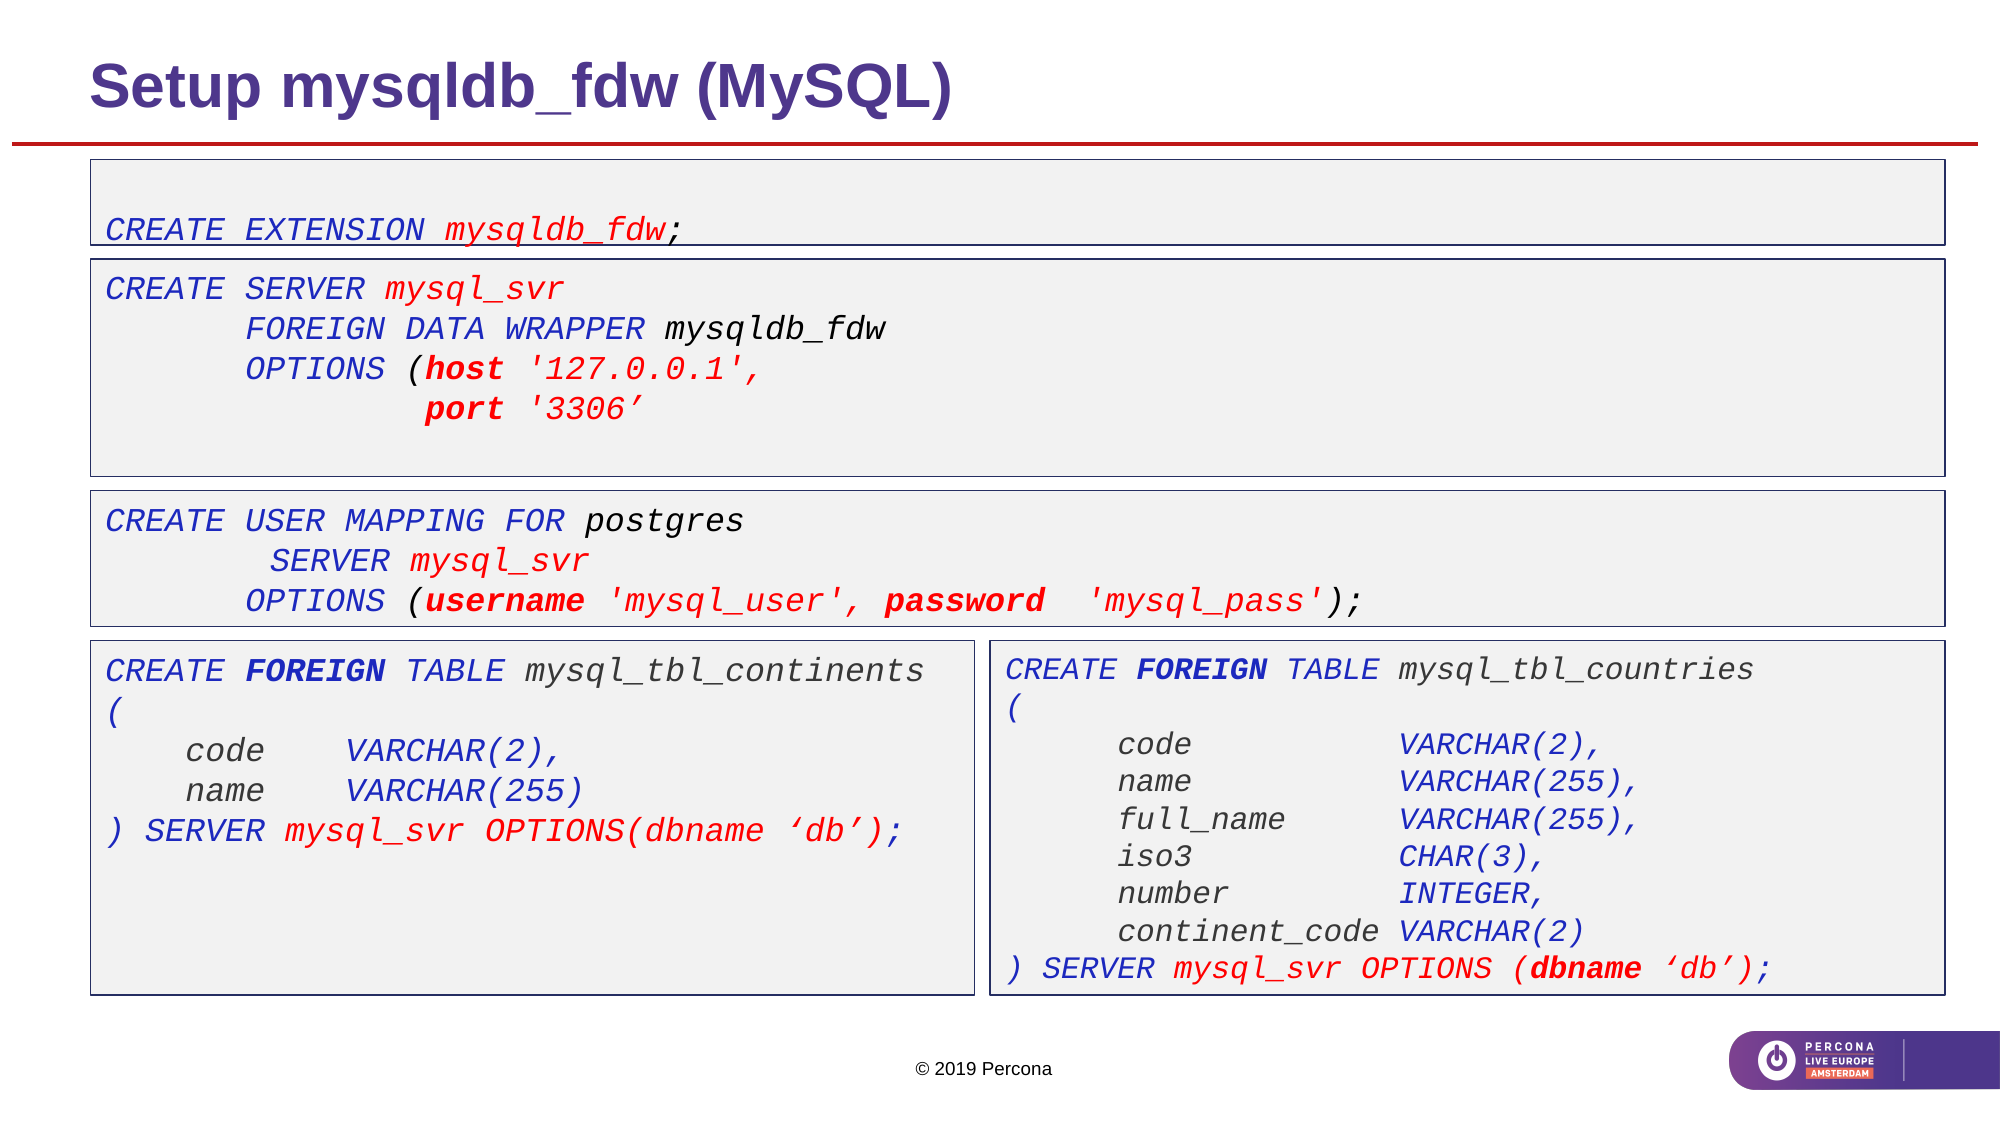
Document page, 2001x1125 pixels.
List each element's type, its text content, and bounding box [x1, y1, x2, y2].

text_box CREATE FOREIGN TABLE mysql_tbl_continents ( code VARCHAR(2), name VARCHAR(255) ) SERVER mysql_svr OPTIONS(dbname ‘db’); [90, 640, 975, 995]
title Setup mysqldb_fdw (MySQL) [81, 0, 1807, 201]
text_box CREATE USER MAPPING FOR postgres SERVER mysql_svr OPTIONS (username 'mysql_user', password 'mysql_pass'); [90, 490, 1945, 627]
text_box CREATE FOREIGN TABLE mysql_tbl_countries ( code VARCHAR(2), name VARCHAR(255), full_name VARCHAR(255), iso3 CHAR(3), number INTEGER, continent_code VARCHAR(2) ) SERVER mysql_svr OPTIONS (dbname ‘db’); [989, 640, 1945, 995]
text_box CREATE EXTENSION mysqldb_fdw; [90, 159, 1945, 246]
picture [1729, 1031, 2000, 1090]
text_box CREATE SERVER mysql_svr FOREIGN DATA WRAPPER mysqldb_fdw OPTIONS (host '127.0.0.1', port '3306’ [90, 259, 1945, 477]
